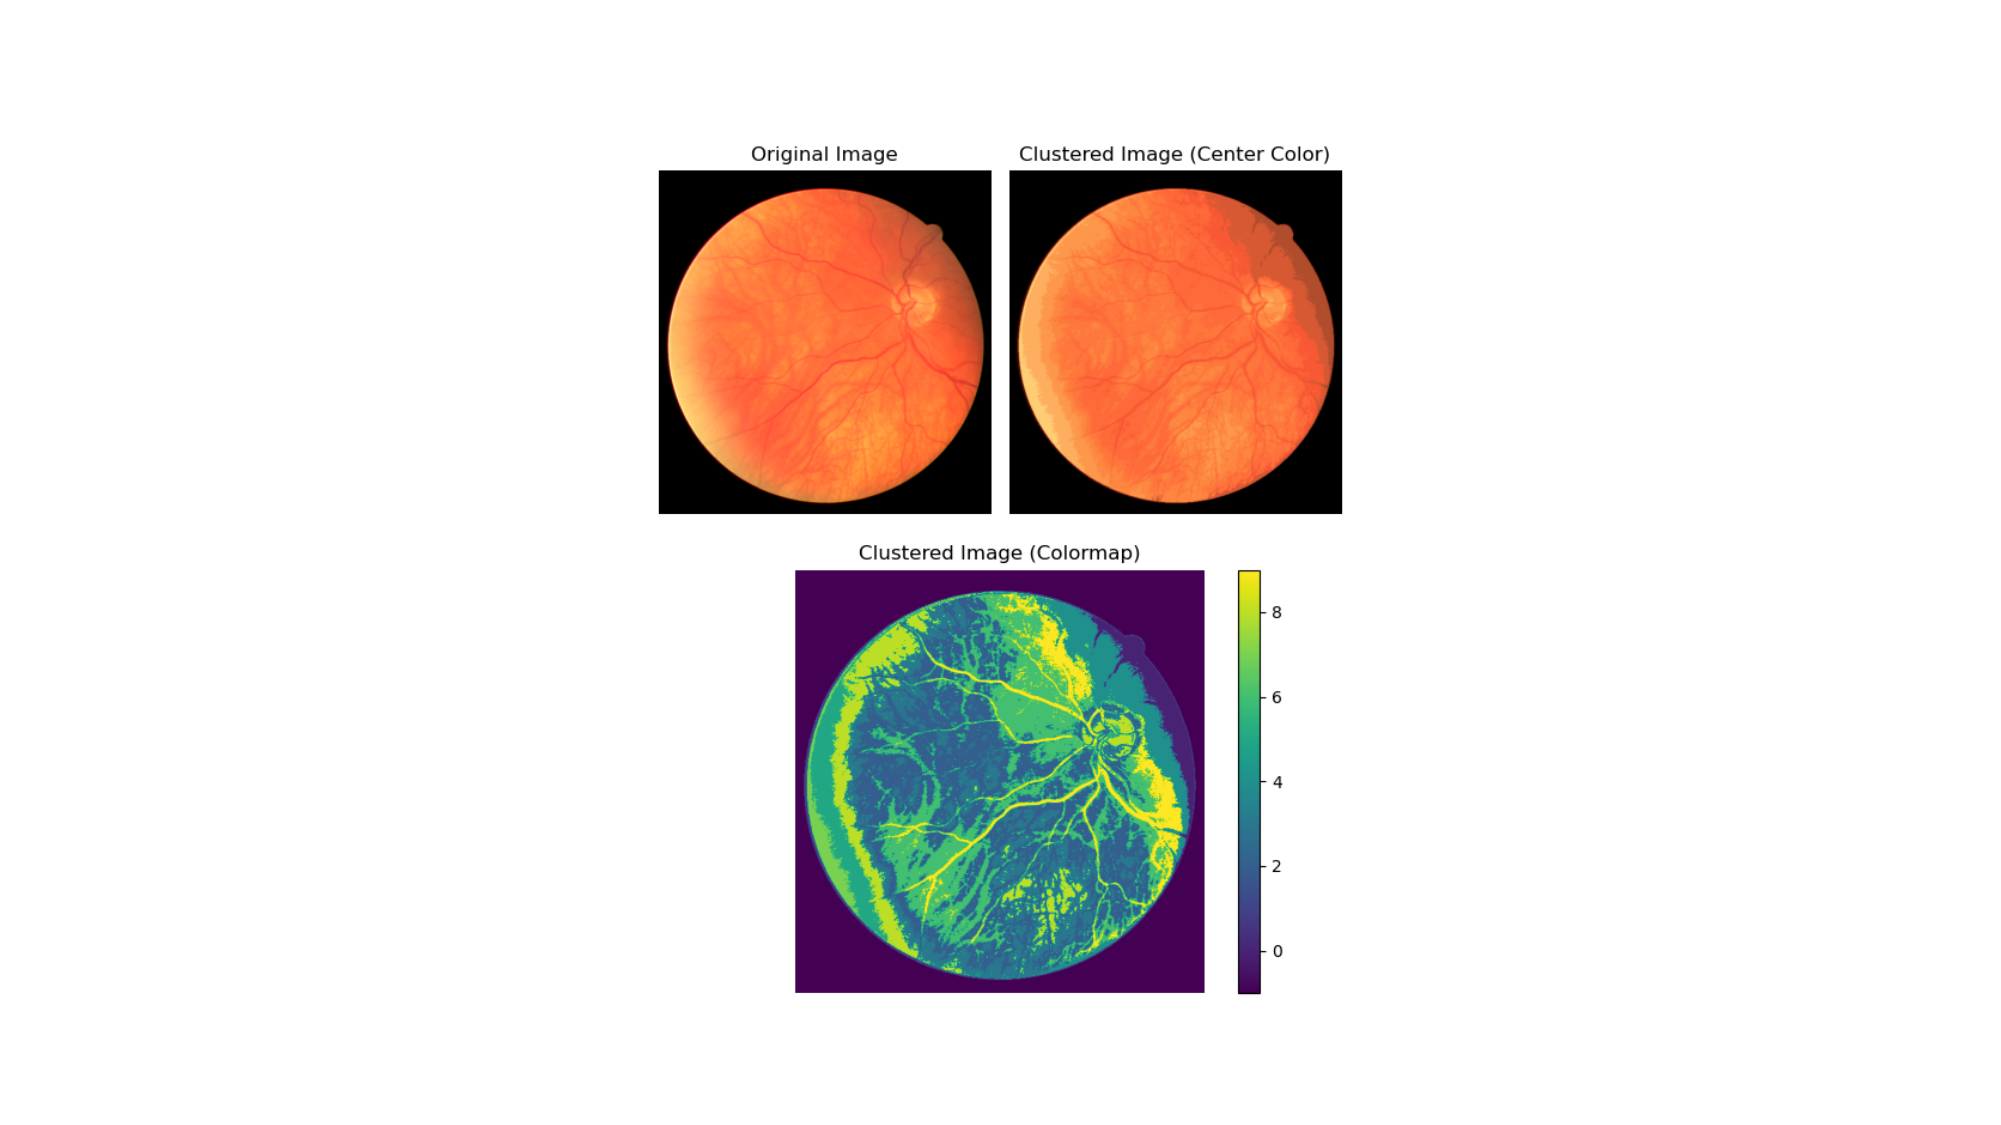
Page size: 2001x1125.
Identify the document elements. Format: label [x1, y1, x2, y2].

list [640, 113, 1360, 1012]
